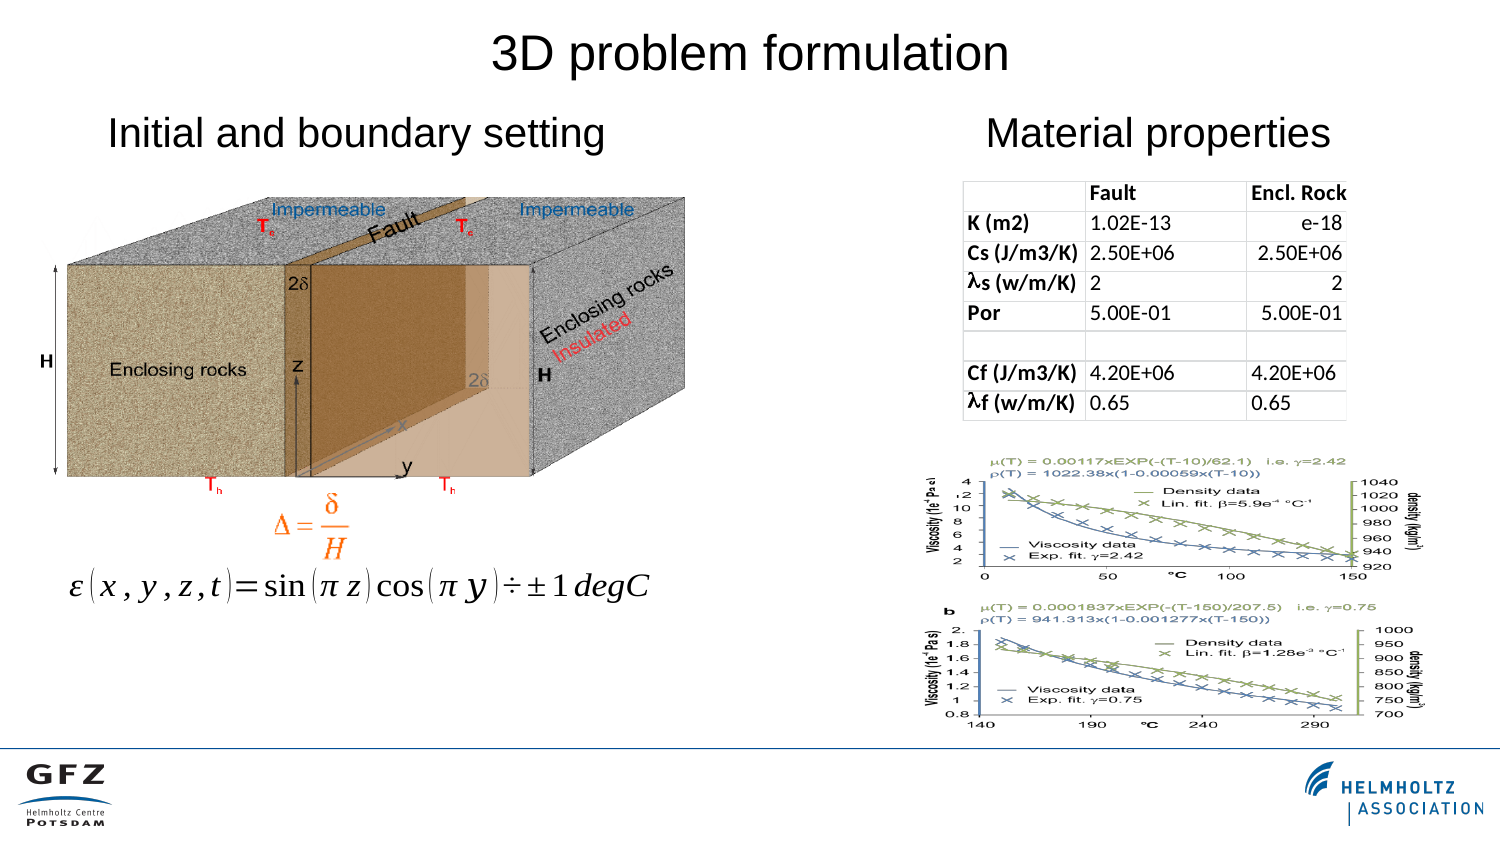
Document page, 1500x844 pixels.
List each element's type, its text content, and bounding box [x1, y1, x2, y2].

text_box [922, 443, 1426, 728]
text_box Initial and boundary setting Material properties [0, 98, 1500, 163]
picture [962, 180, 1348, 423]
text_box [40, 197, 686, 565]
text_box 3D problem formulation [0, 12, 1500, 88]
